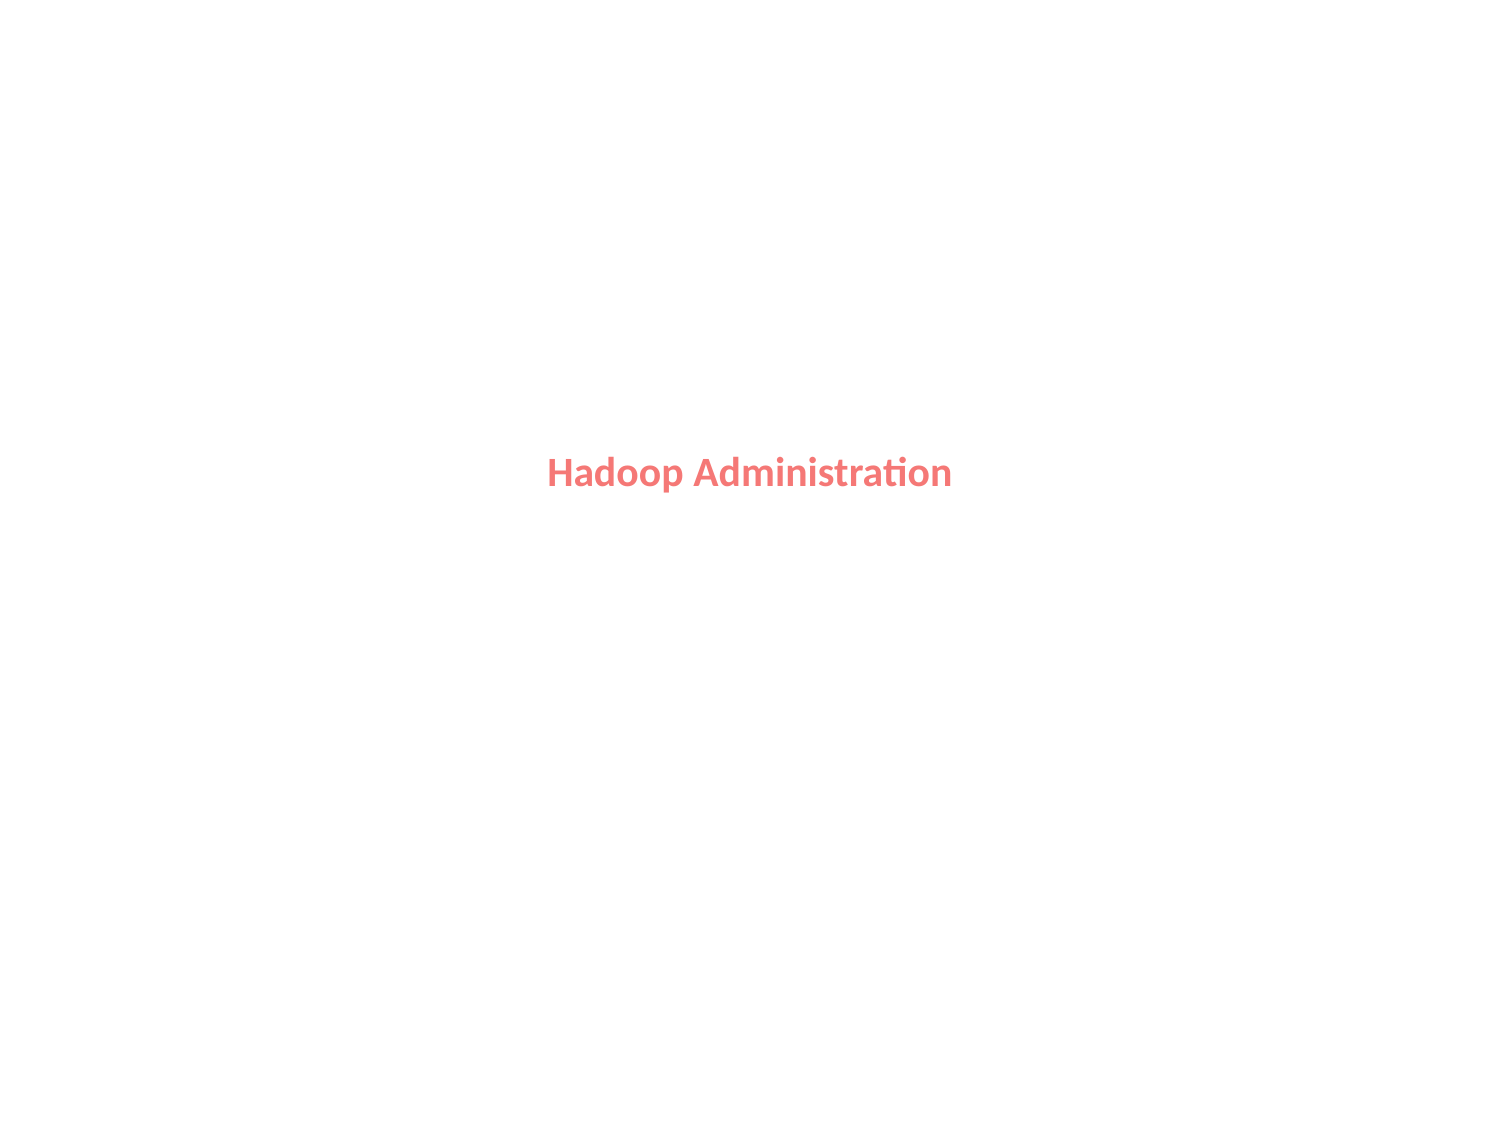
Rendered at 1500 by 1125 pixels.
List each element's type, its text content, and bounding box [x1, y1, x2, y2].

title Hadoop Administration [112, 349, 1388, 591]
